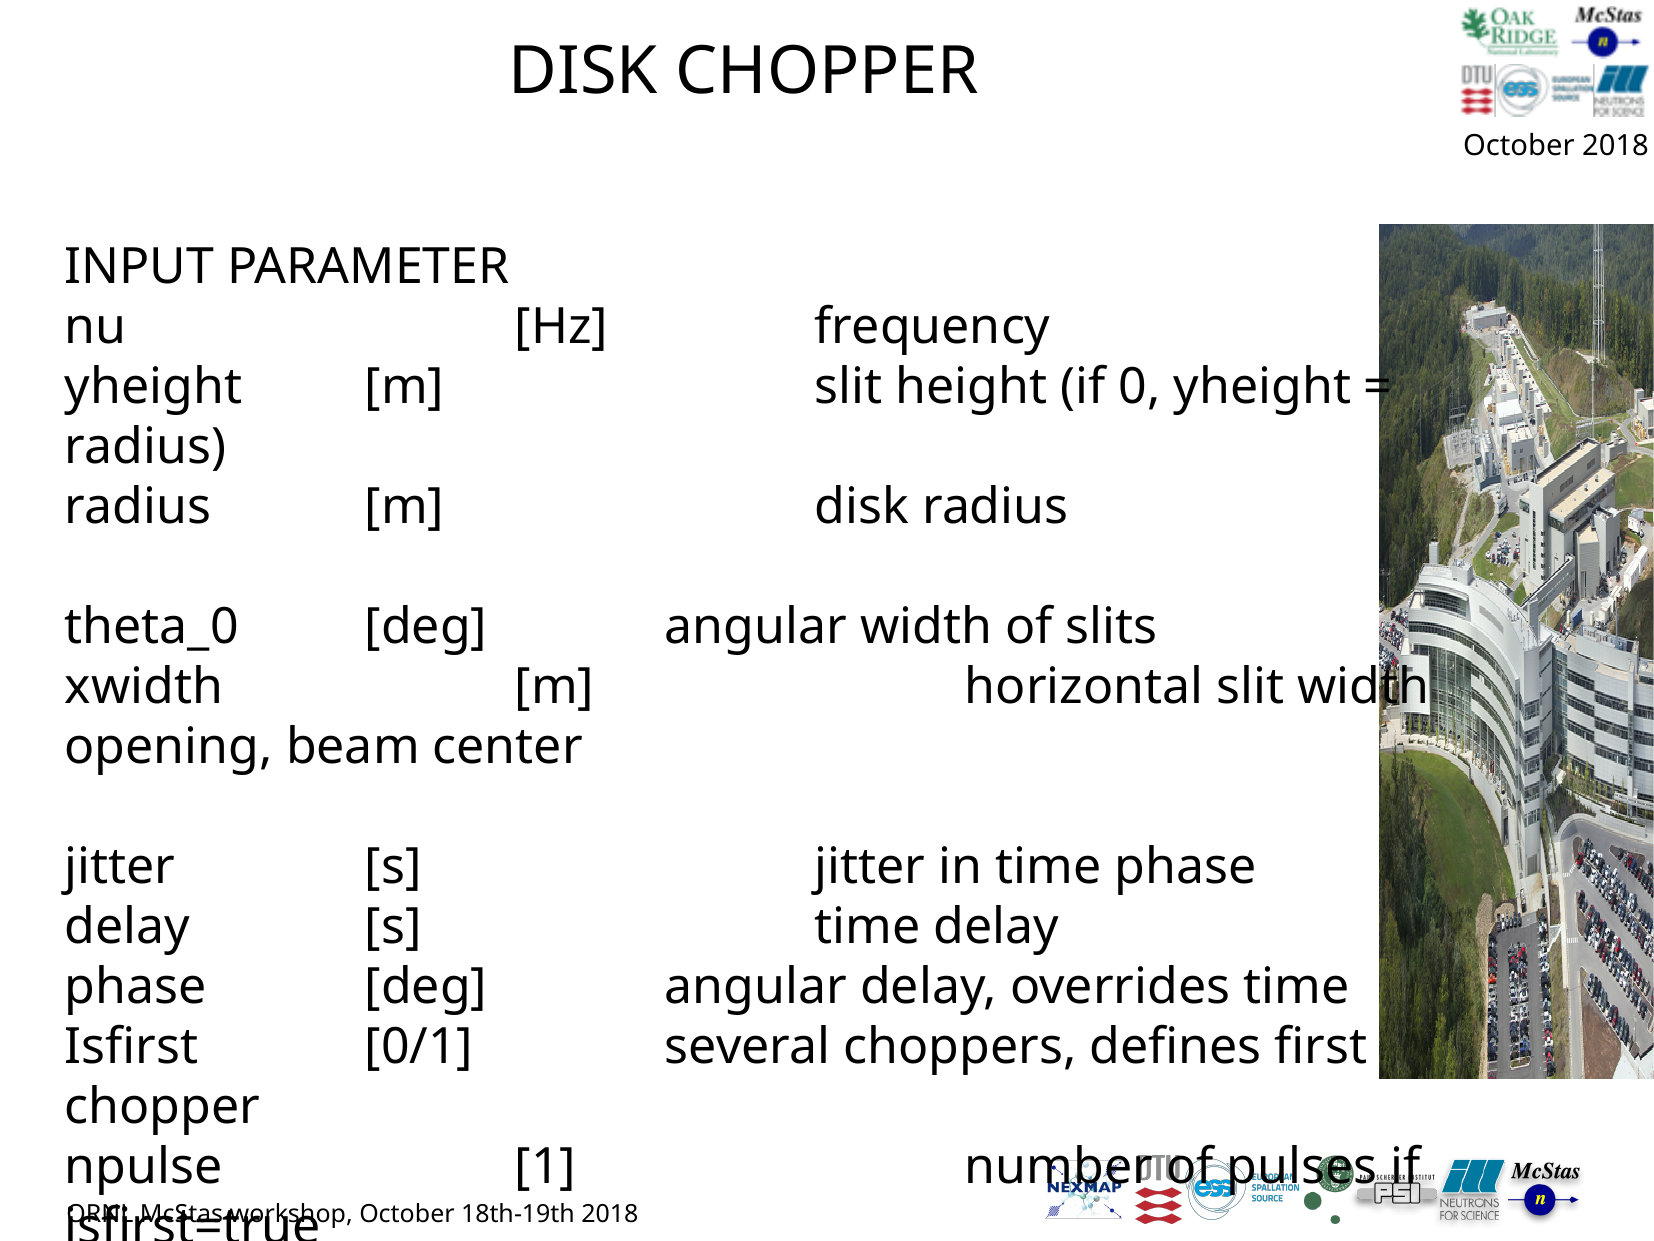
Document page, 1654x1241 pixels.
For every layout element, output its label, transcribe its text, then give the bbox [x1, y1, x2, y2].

picture [1488, 64, 1651, 117]
picture [1459, 6, 1652, 59]
text_box INPUT PARAMETER nu [Hz] frequency yheight [m] slit height (if 0, yheight = radius) radius [m] disk radius theta_0 [deg] angular width of slits xwidth [m] horizontal slit width opening, beam center jitter [s] jitter in time phase delay [s] time delay phase [deg] angular delay, overrides time Isfirst [0/1] several choppers, defines first chopper npulse [1] number of pulses if isfirst=true verbose [1] display disk chopper config [50, 226, 1498, 1241]
text_box DISK CHOPPER [0, 19, 1488, 151]
picture [1379, 224, 1654, 1079]
picture [1498, 1162, 1589, 1220]
